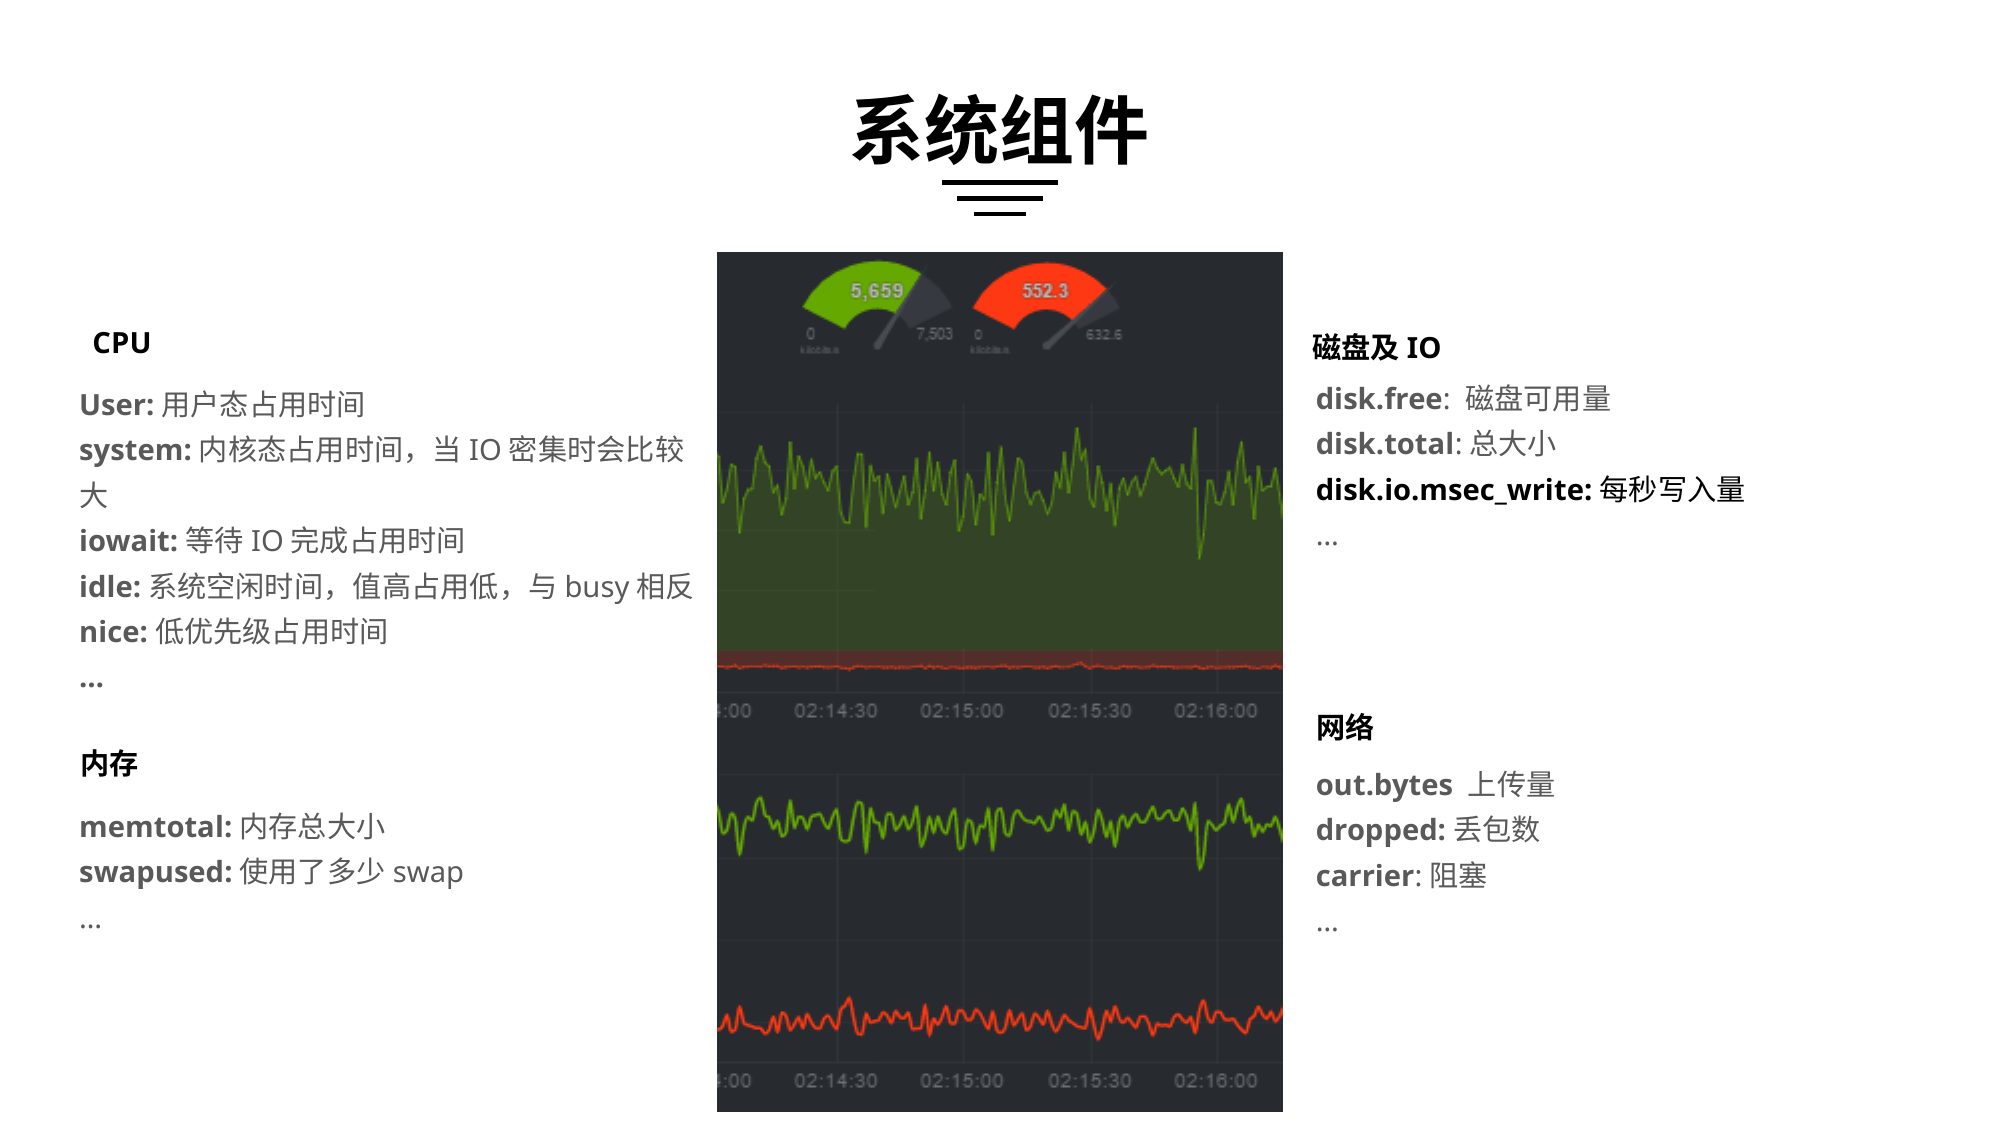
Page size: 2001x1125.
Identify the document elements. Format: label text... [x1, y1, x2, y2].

text_box 磁盘及IO [1297, 312, 1457, 373]
text_box out.bytes 上传量 dropped:丢包数 carrier:阻塞 … [1301, 748, 1936, 945]
text_box memtotal:内存总大小 swapused:使用了多少swap … [64, 790, 699, 942]
text_box disk.free: 磁盘可用量 disk.total:总大小 disk.io.msec_write:每秒写入量 … [1301, 362, 1936, 559]
text_box 网络 [1301, 691, 1390, 748]
picture [717, 252, 1283, 1112]
text_box 内存 [64, 727, 154, 788]
text_box User:用户态占用时间 system:内核态占用时间，当IO密集时会比较大 iowait:等待IO完成占用时间 idle:系统空闲时间，值高占用低，与busy相反 nice:低优先级占用时间 … [64, 368, 717, 702]
text_box CPU [77, 306, 167, 367]
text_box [941, 182, 1059, 214]
text_box 系统组件 [835, 75, 1165, 181]
